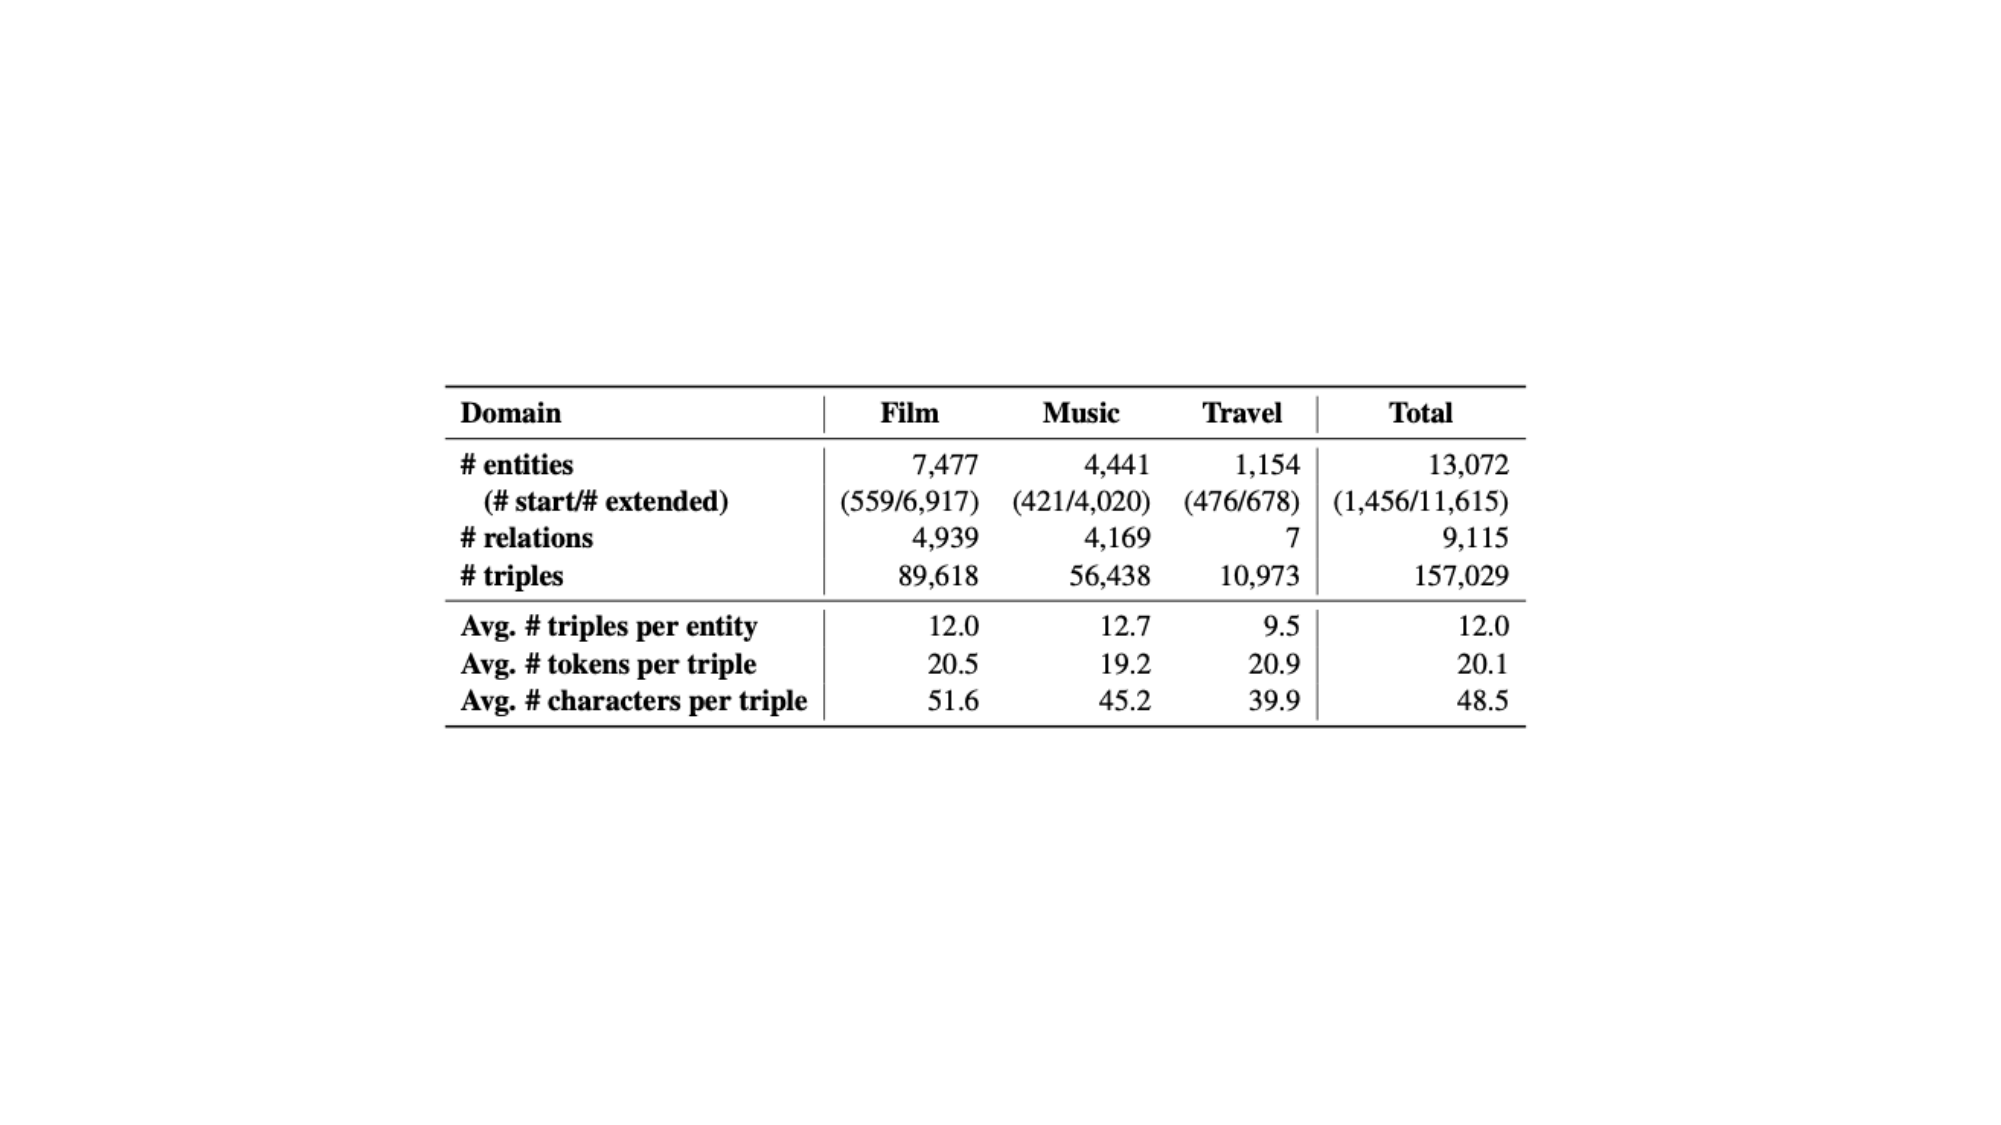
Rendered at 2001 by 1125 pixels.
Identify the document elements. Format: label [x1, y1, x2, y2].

picture [429, 368, 1552, 750]
